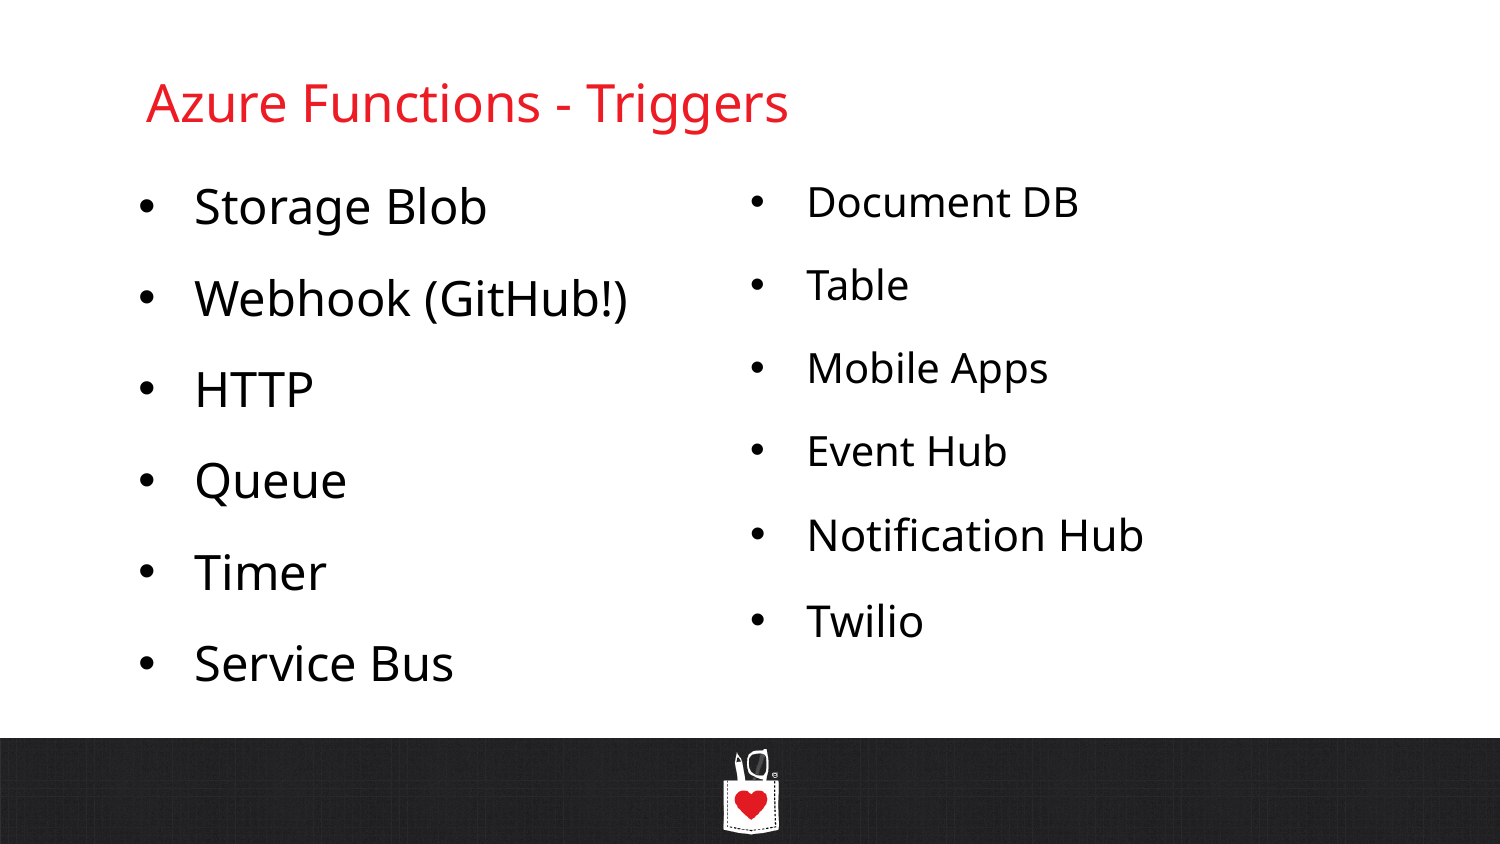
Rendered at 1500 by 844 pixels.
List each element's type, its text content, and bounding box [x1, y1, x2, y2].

list Storage Blob Webhook (GitHub!) HTTP Queue Timer Service Bus [138, 175, 717, 719]
list Document DB Table Mobile Apps Event Hub Notification Hub Twilio [750, 175, 1364, 719]
picture [0, 0, 1500, 844]
title Azure Functions - Triggers [138, 65, 1364, 138]
